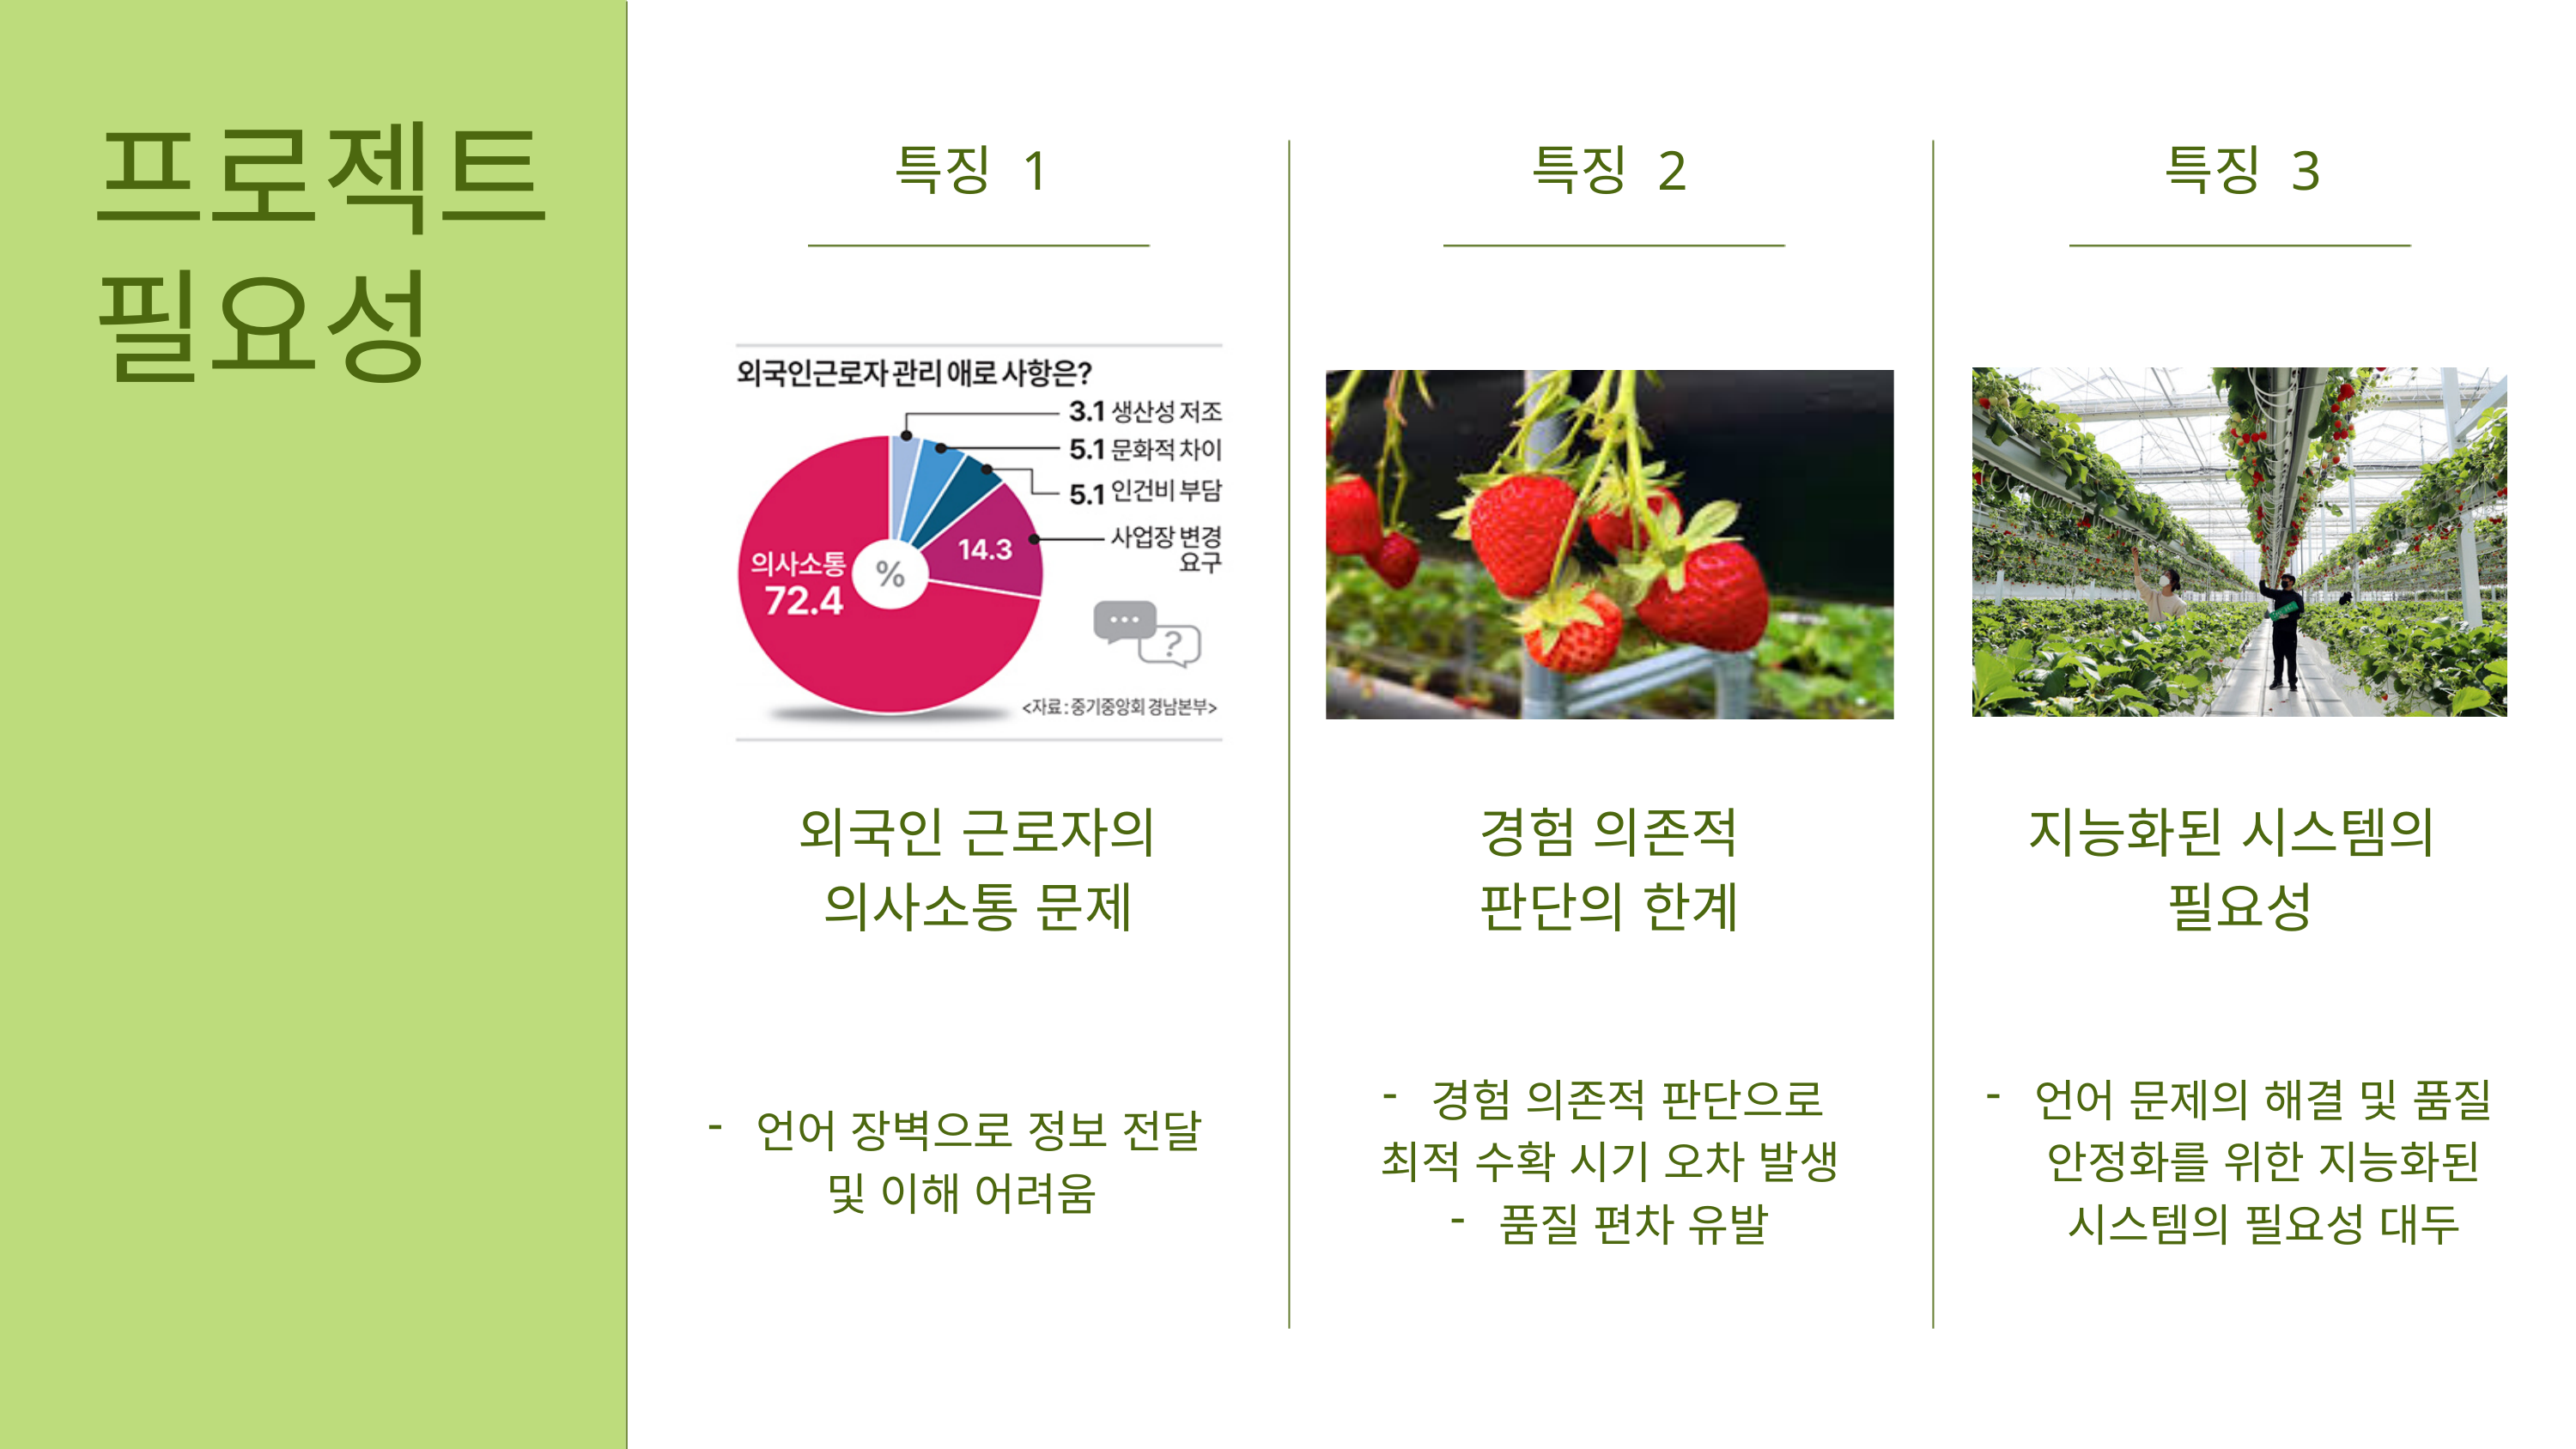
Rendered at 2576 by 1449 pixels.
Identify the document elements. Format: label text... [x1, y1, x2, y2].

text_box 언어 문제의 해결 및 품질 안정화를 위한 지능화된 시스템의 필요성 대두 [1922, 1001, 2559, 1313]
text_box 외국인 근로자의 의사소통 문제 [733, 788, 1196, 939]
text_box 특징 1 [799, 124, 1147, 203]
text_box 경험 의존적 판단으로 최적 수확 시기 오차 발생 품질 편차 유발 [1318, 1001, 1902, 1313]
text_box 경험 의존적 판단의 한계 [1196, 788, 1995, 939]
text_box 특징 3 [2069, 124, 2417, 203]
text_box 지능화된 시스템의 필요성 [1995, 788, 2486, 939]
picture [0, 0, 2528, 1449]
picture [1326, 370, 1894, 719]
text_box 언어 장벽으로 정보 전달 및 이해 어려움 [665, 1001, 1260, 1313]
picture [1972, 367, 2507, 717]
text_box 특징 2 [1436, 124, 1783, 203]
